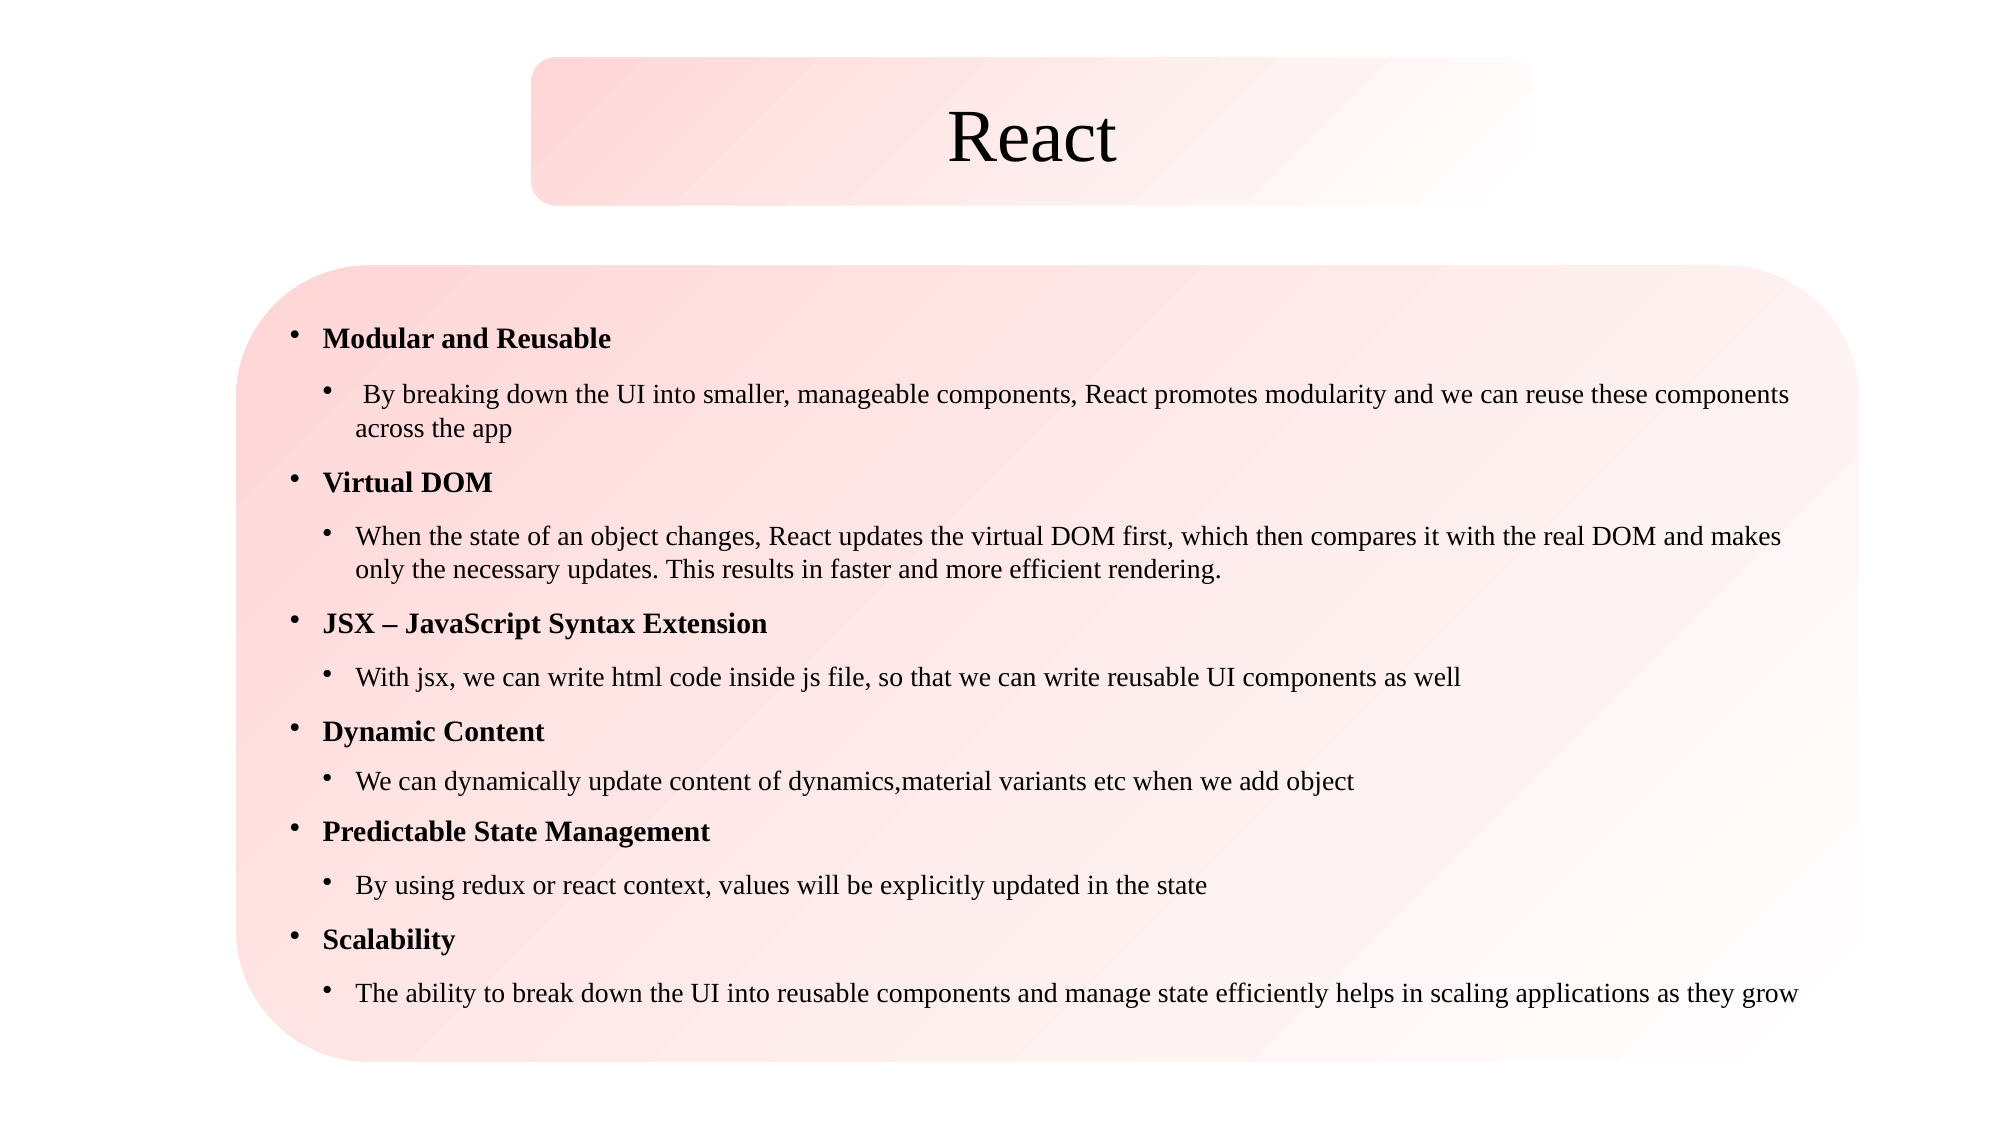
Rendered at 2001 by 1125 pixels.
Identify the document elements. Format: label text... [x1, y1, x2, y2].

text_box React [531, 57, 1534, 206]
text_box Modular and Reusable By breaking down the UI into smaller, manageable components, React promotes modularity and we can reuse these components across the app Virtual DOM When the state of an object changes, React updates the virtual DOM first, which then compares it with the real DOM and makes only the necessary updates. This results in faster and more efficient rendering. JSX – JavaScript Syntax Extension With jsx, we can write html code inside js file, so that we can write reusable UI components as well Dynamic Content We can dynamically update content of dynamics,material variants etc when we add object Predictable State Management By using redux or react context, values will be explicitly updated in the state Scalability The ability to break down the UI into reusable components and manage state efficiently helps in scaling applications as they grow [236, 265, 1859, 1062]
